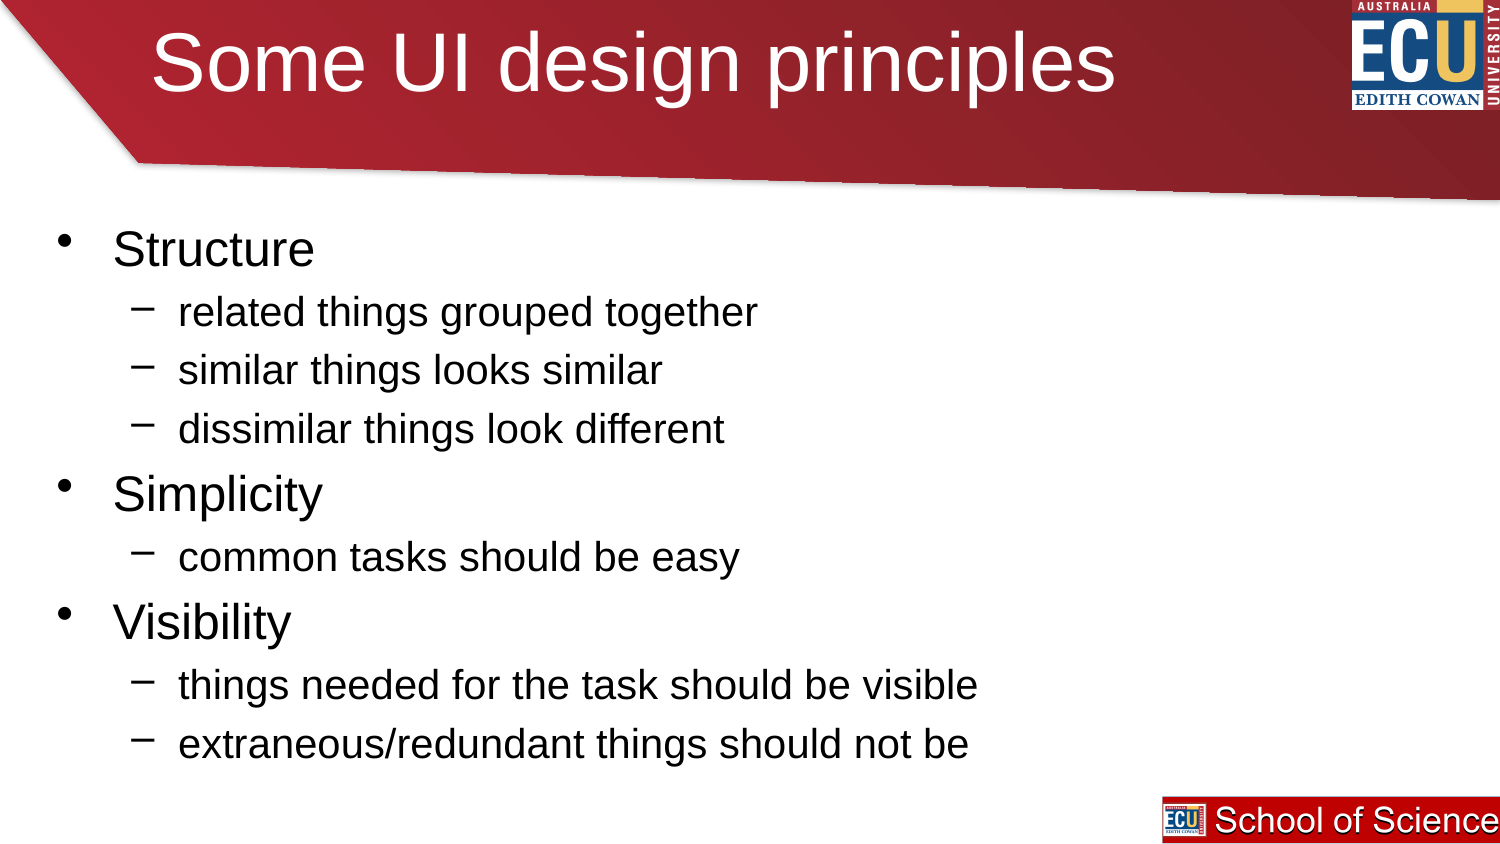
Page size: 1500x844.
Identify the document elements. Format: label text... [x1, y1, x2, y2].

picture [1162, 796, 1500, 844]
title Some UI design principles [135, 14, 1282, 103]
list Structure related things grouped together similar things looks similar dissimilar things look different Simplicity common tasks should be easy Visibility things needed for the task should be visible extraneous/redundant things should not be [41, 209, 1459, 812]
picture [1352, 0, 1500, 110]
